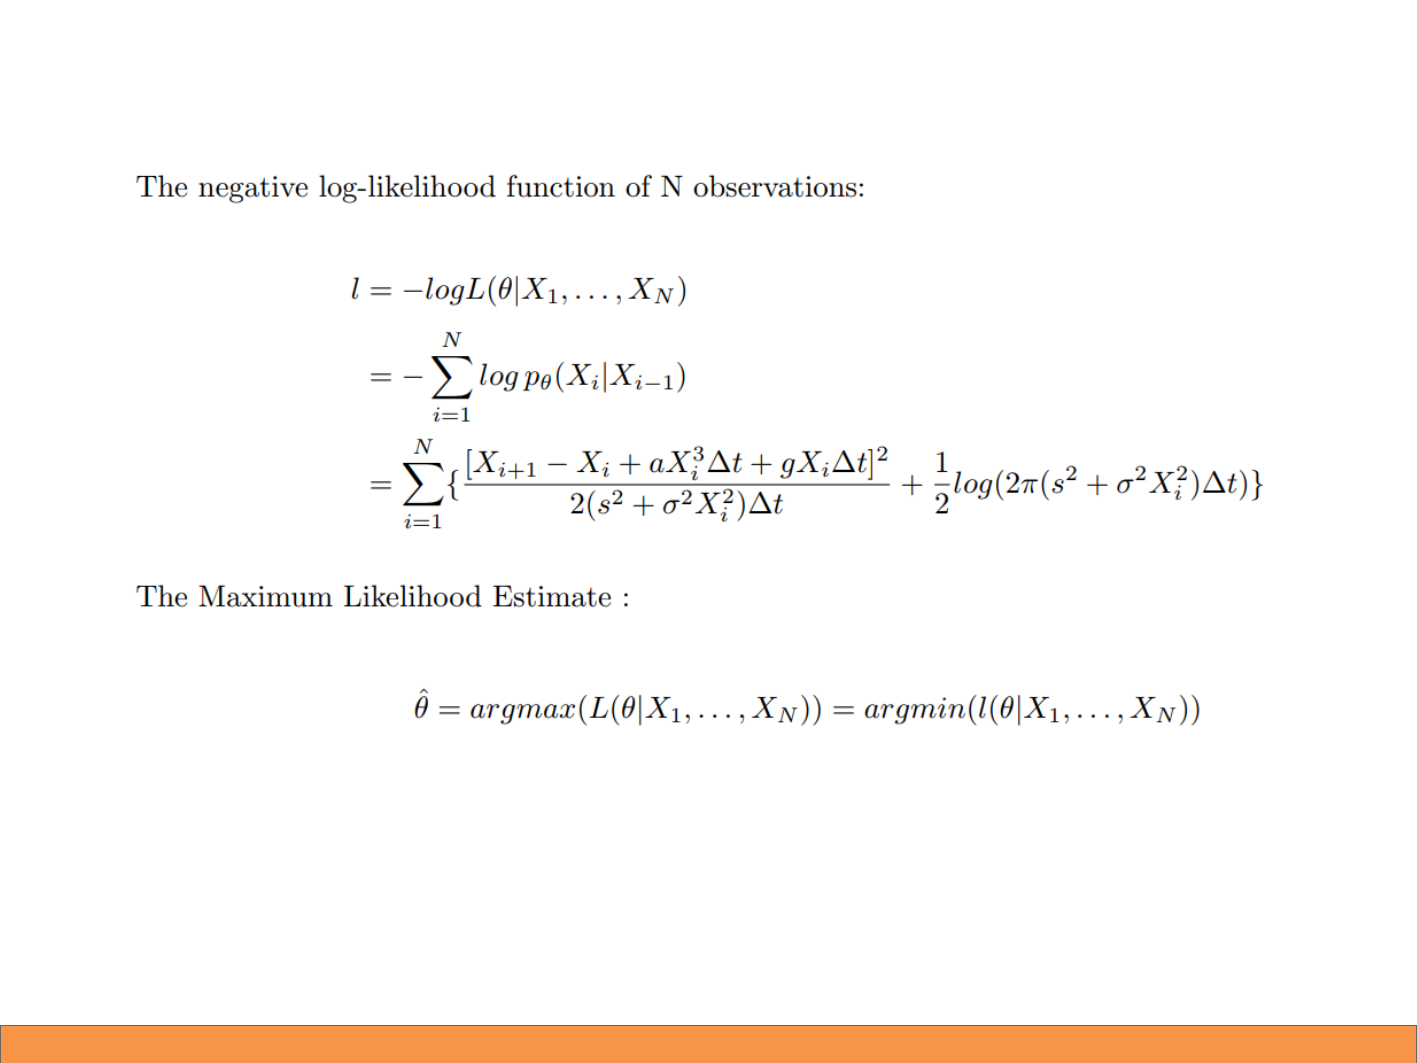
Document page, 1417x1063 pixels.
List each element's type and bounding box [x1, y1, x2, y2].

picture [117, 153, 1280, 758]
text_box [0, 1025, 1417, 1063]
